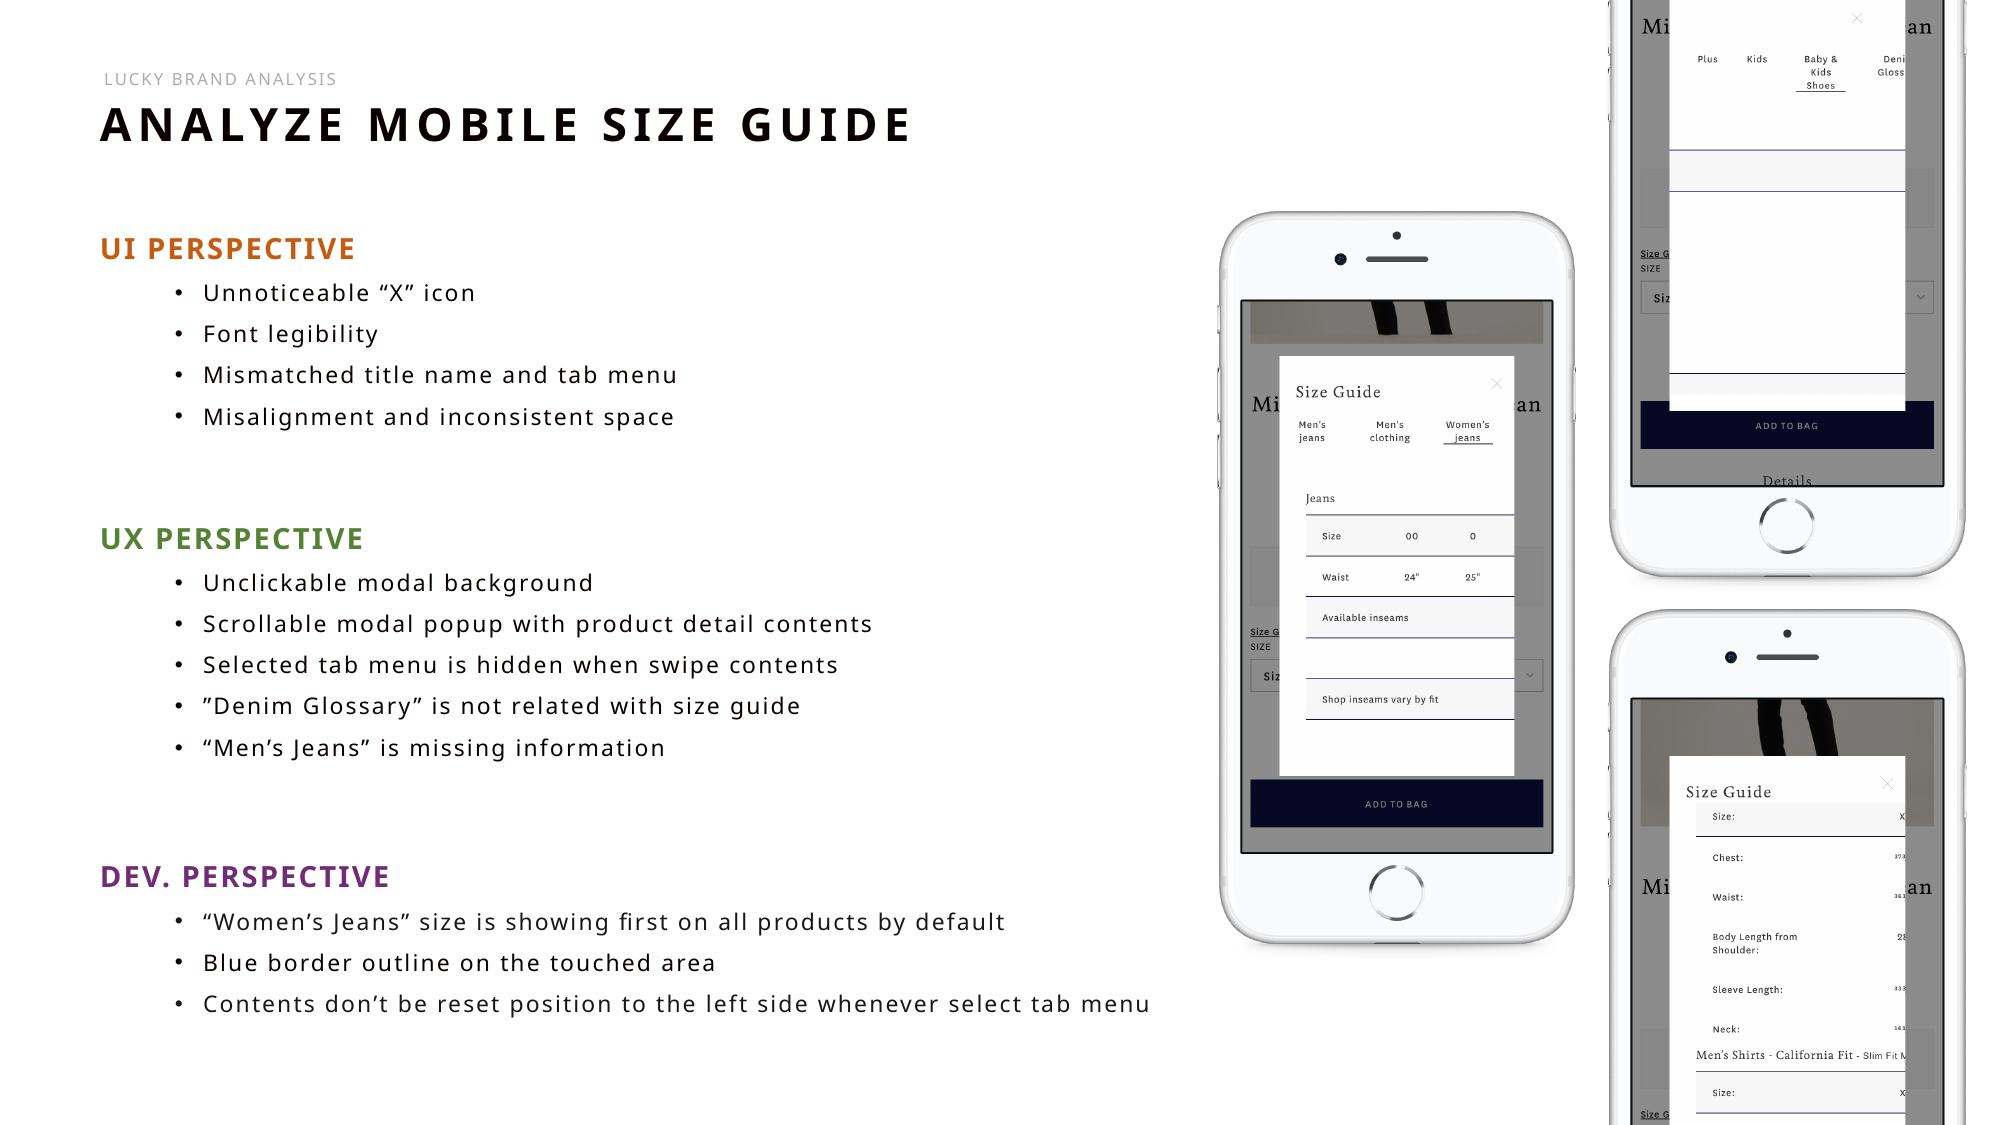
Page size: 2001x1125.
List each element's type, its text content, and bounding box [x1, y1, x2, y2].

text_box UX PERSPECTIVE Unclickable modal background Scrollable modal popup with product detail contents Selected tab menu is hidden when swipe contents ”Denim Glossary” is not related with size guide “Men’s Jeans” is missing information [99, 502, 1096, 761]
picture [1607, 0, 1967, 595]
picture [1607, 609, 1967, 1125]
text_box DEV. PERSPECTIVE “Women’s Jeans” size is showing first on all products by default Blue border outline on the touched area Contents don’t be reset position to the left side whenever select tab menu [99, 840, 1173, 1017]
text_box UI PERSPECTIVE Unnoticeable “X” icon Font legibility Mismatched title name and tab menu Misalignment and inconsistent space [99, 212, 908, 430]
text_box LUCKY BRAND ANALYSIS [104, 68, 337, 89]
text_box ANALYZE MOBILE SIZE GUIDE [99, 96, 1088, 152]
picture [1217, 211, 1576, 962]
